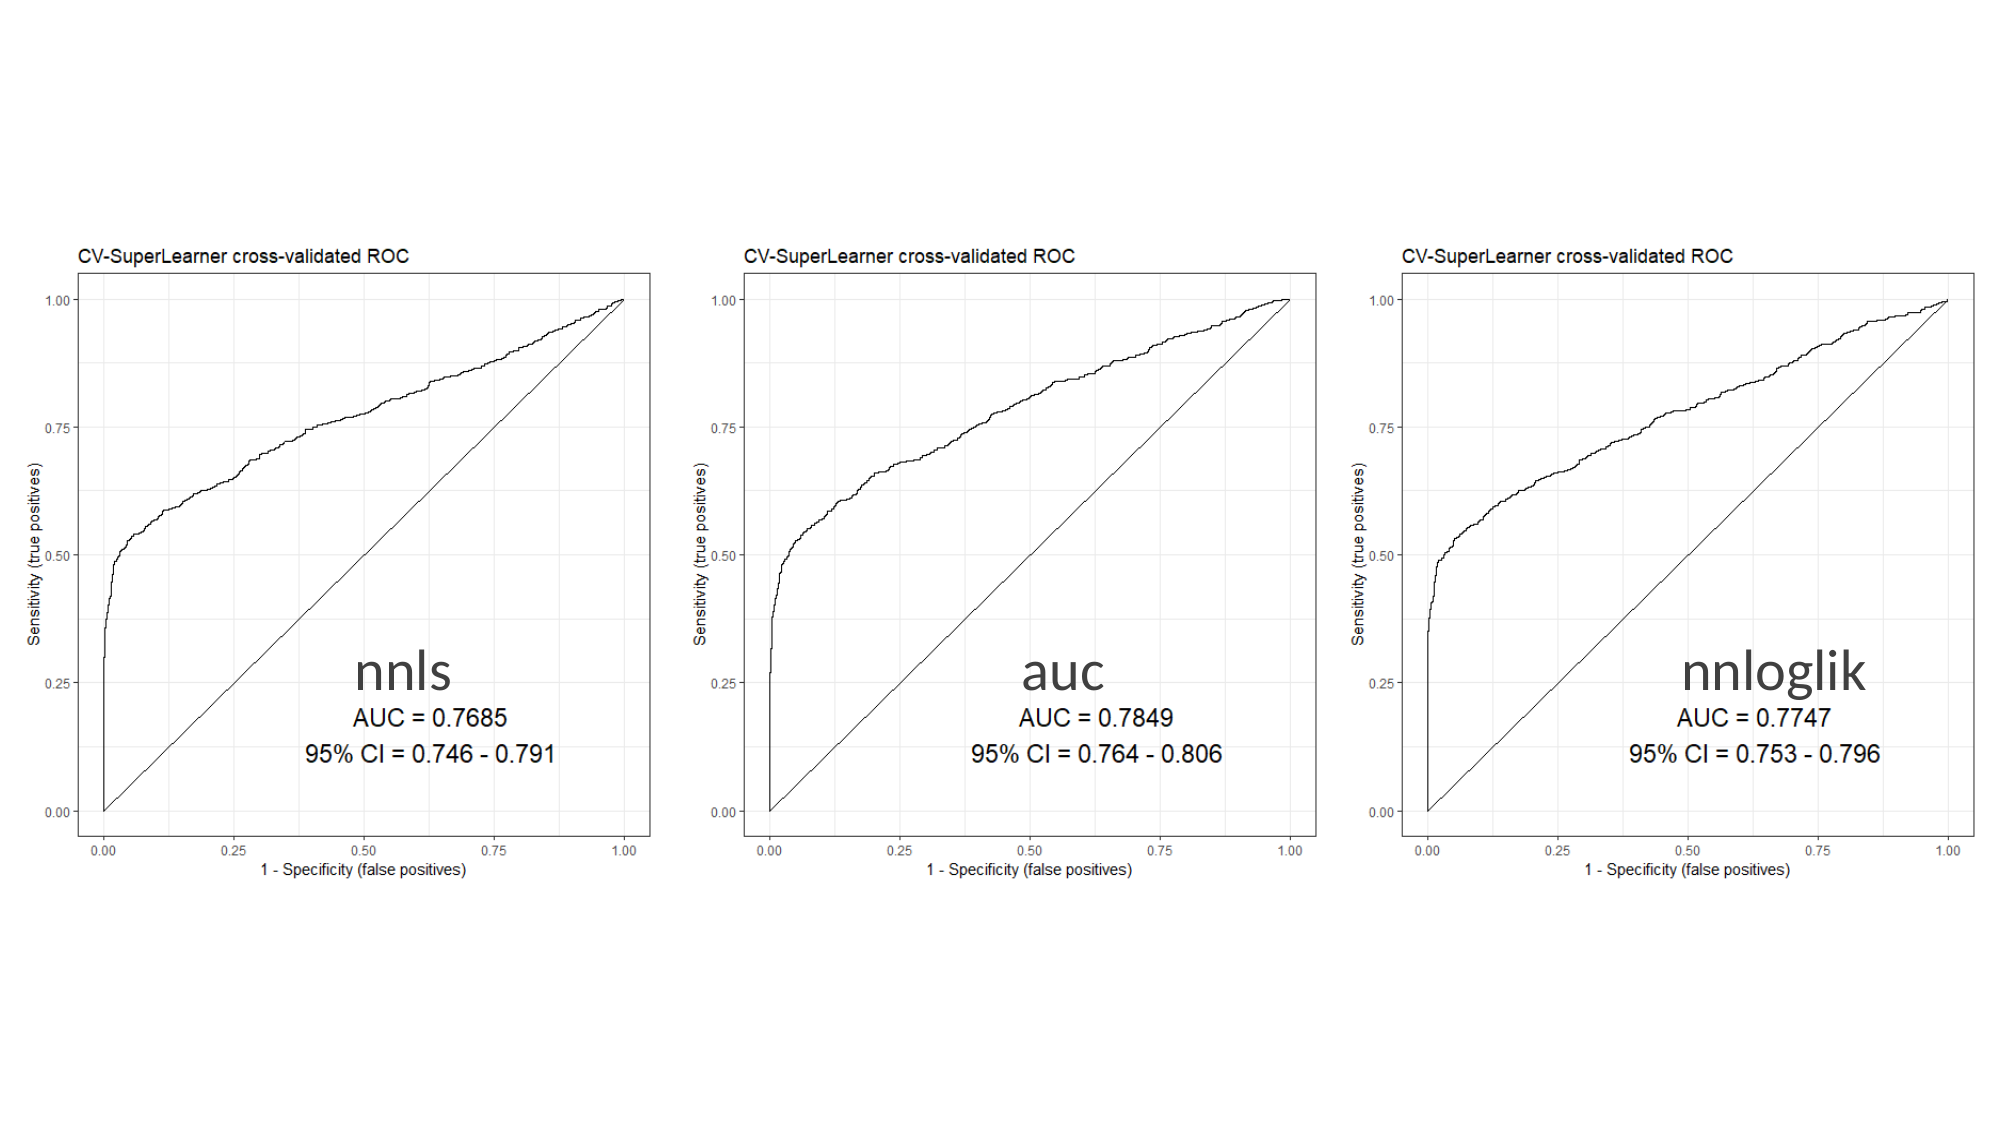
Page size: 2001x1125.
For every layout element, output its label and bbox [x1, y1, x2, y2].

text_box [18, 239, 1982, 886]
